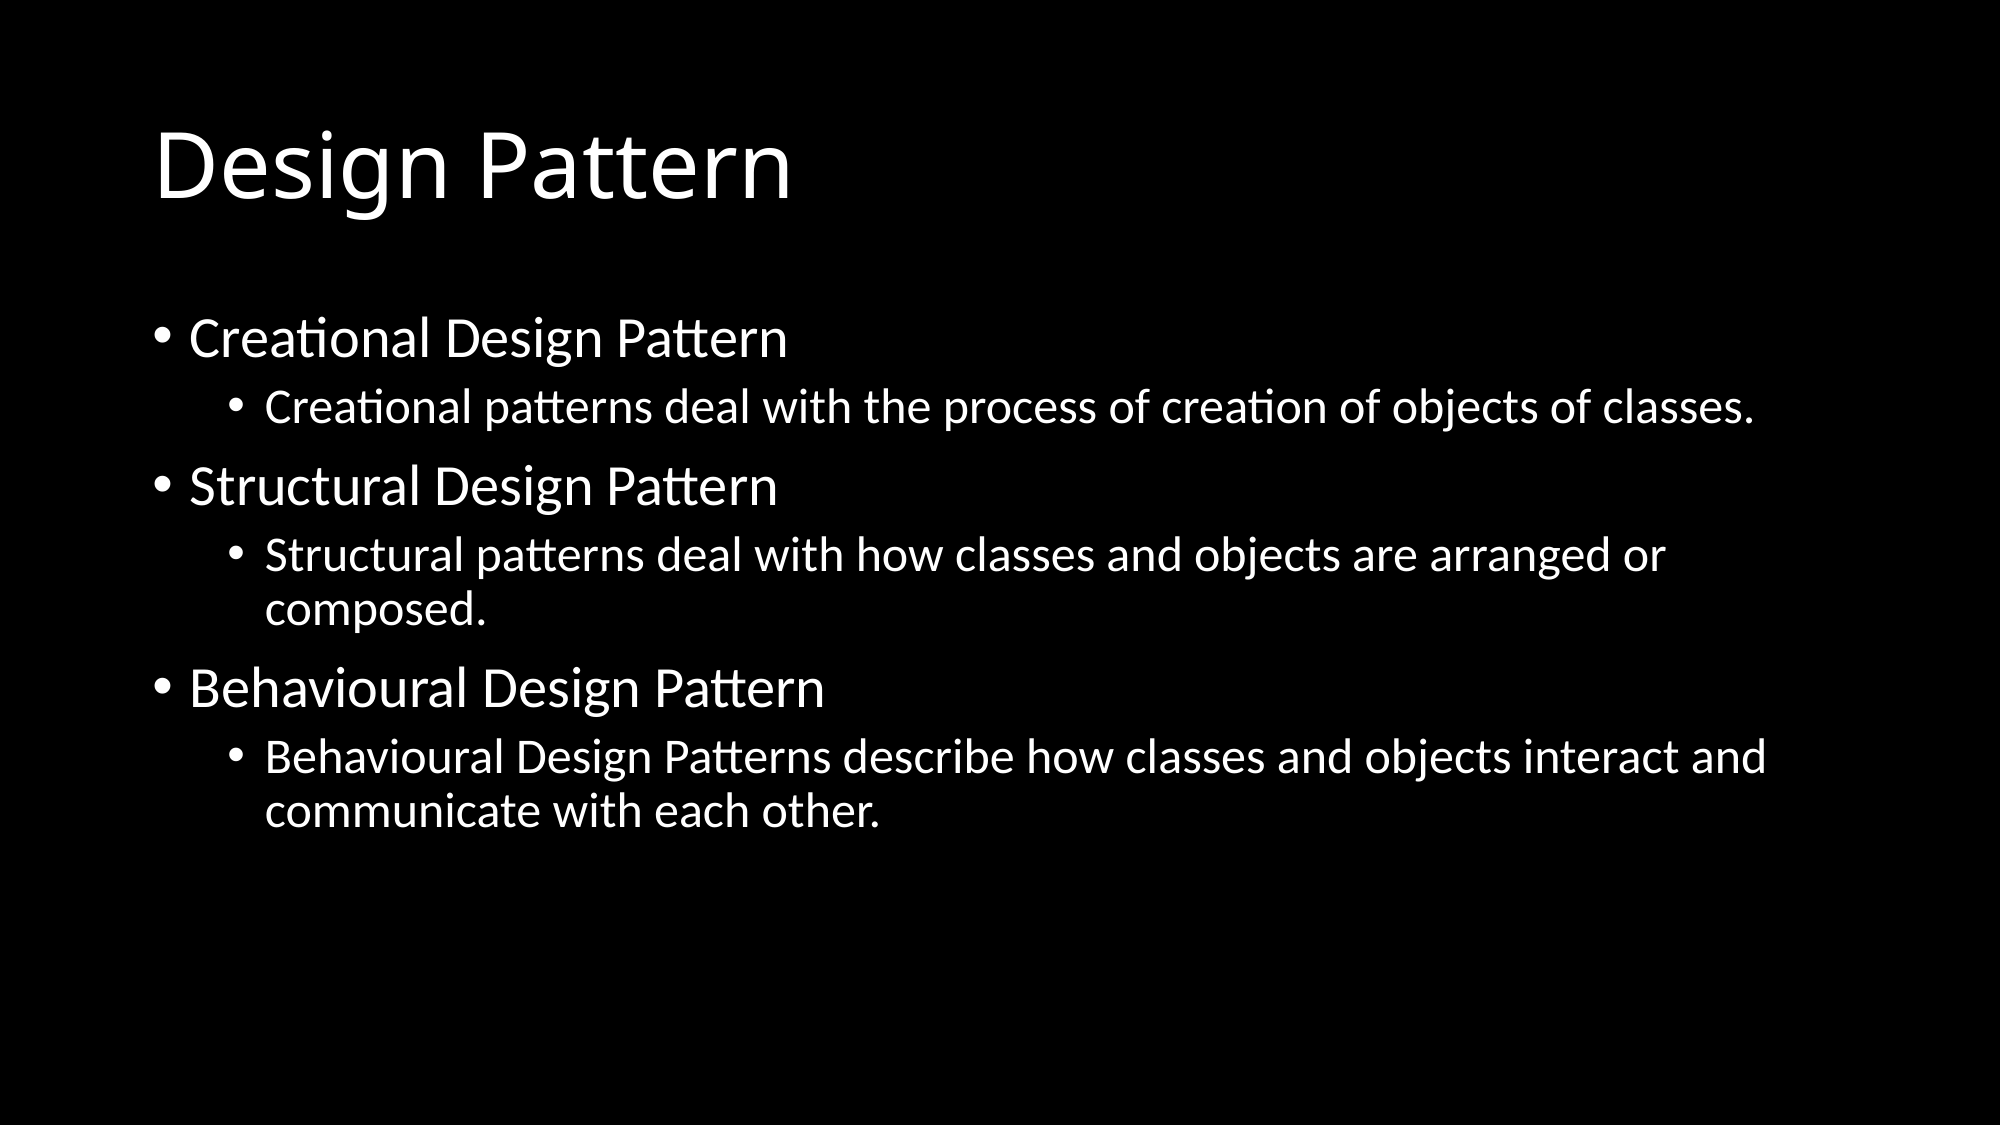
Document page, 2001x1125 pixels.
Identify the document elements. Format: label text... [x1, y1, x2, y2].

list Creational Design Pattern Creational patterns deal with the process of creation of objects of classes. Structural Design Pattern Structural patterns deal with how classes and objects are arranged or composed. Behavioural Design Pattern Behavioural Design Patterns describe how classes and objects interact and communicate with each other. [137, 299, 1863, 1014]
title Design Pattern [137, 59, 1863, 278]
